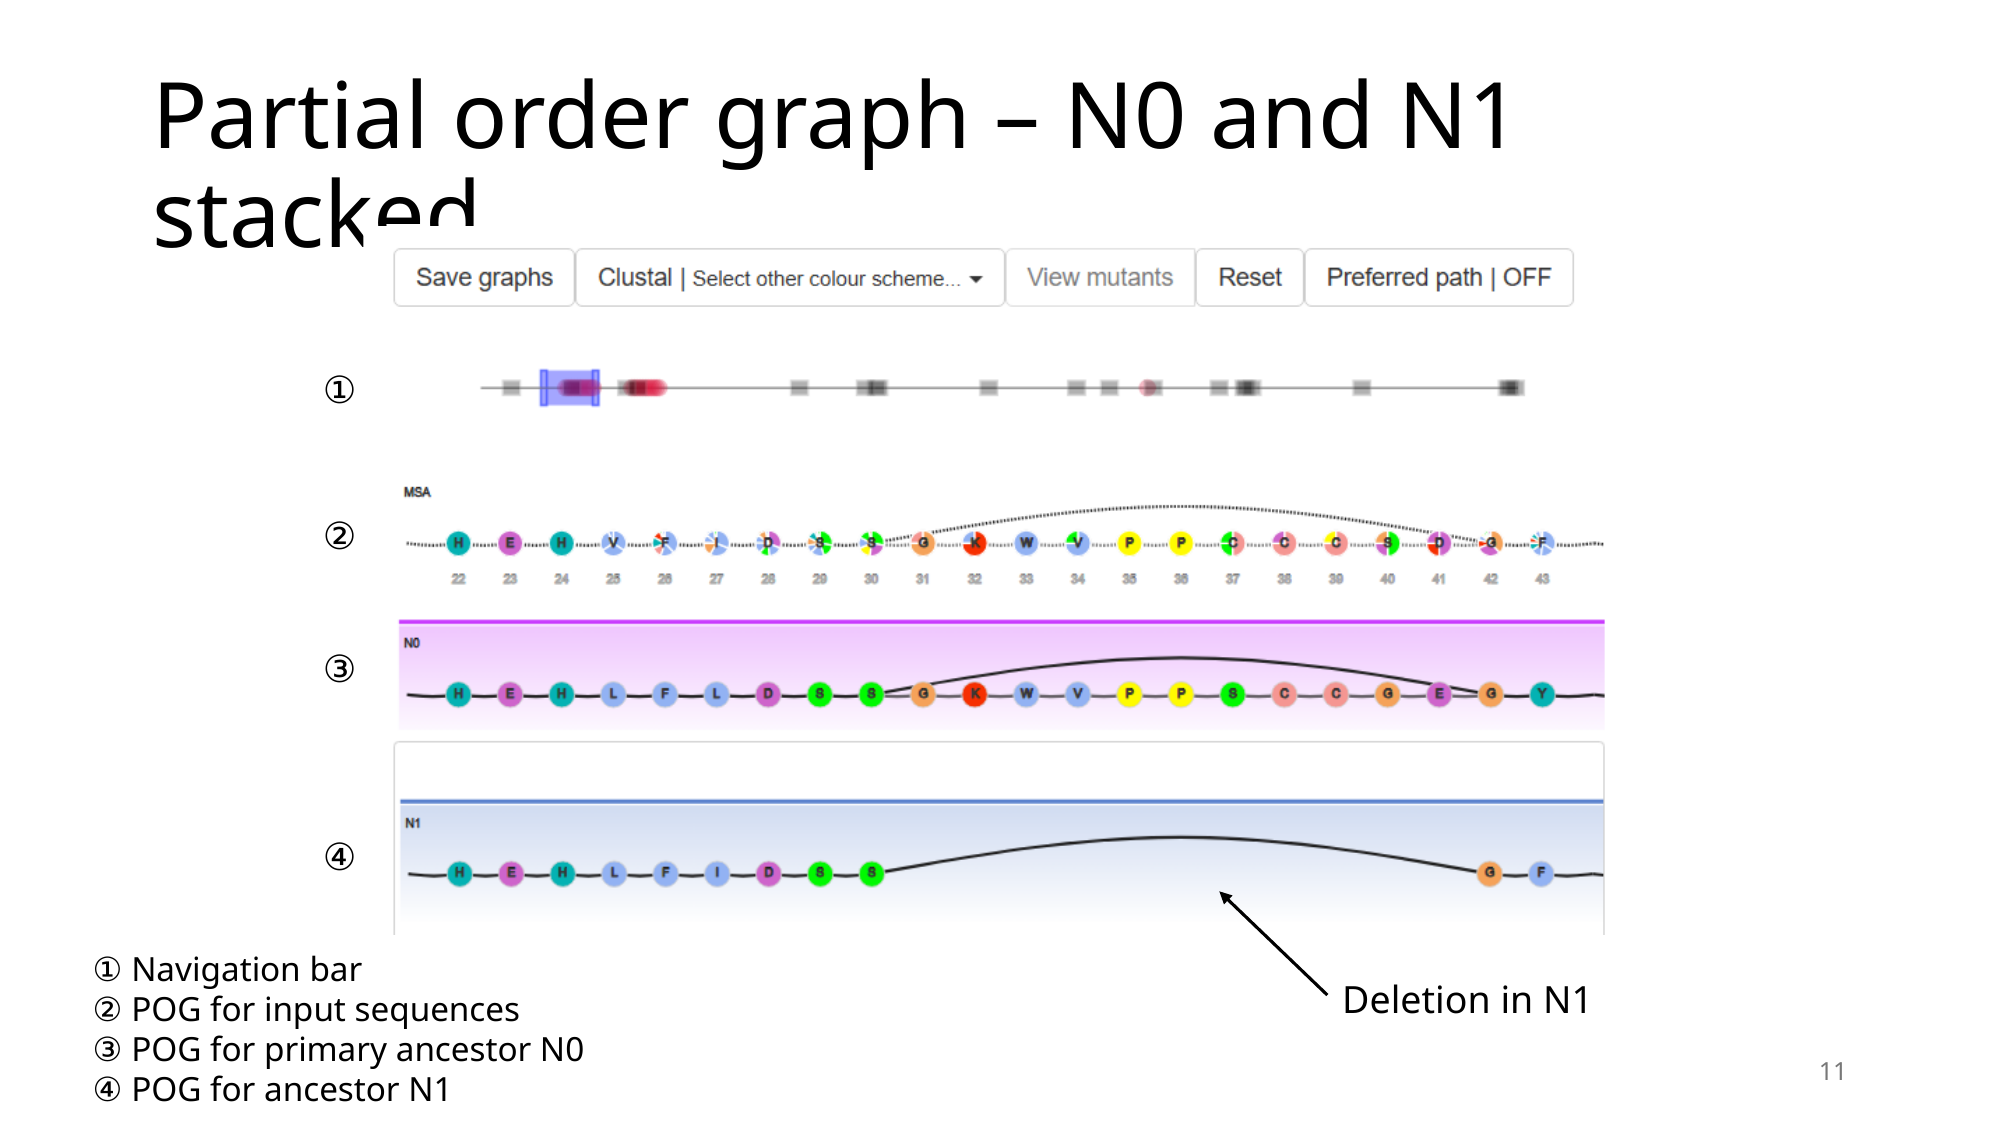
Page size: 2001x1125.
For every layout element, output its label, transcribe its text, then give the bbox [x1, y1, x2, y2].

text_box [1218, 890, 1328, 996]
picture [362, 225, 1638, 935]
text_box ④ [308, 825, 362, 886]
text_box ② [308, 504, 362, 565]
text_box Deletion in N1 [1327, 968, 1764, 1029]
text_box ① Navigation bar ② POG for input sequences ③ POG for primary ancestor N0 ④ POG for ancestor N1 [77, 940, 755, 1116]
text_box ① [308, 358, 362, 419]
slide_number 11 [1412, 1042, 1863, 1103]
title Partial order graph – N0 and N1 stacked [137, 59, 1863, 278]
text_box ③ [308, 637, 362, 698]
